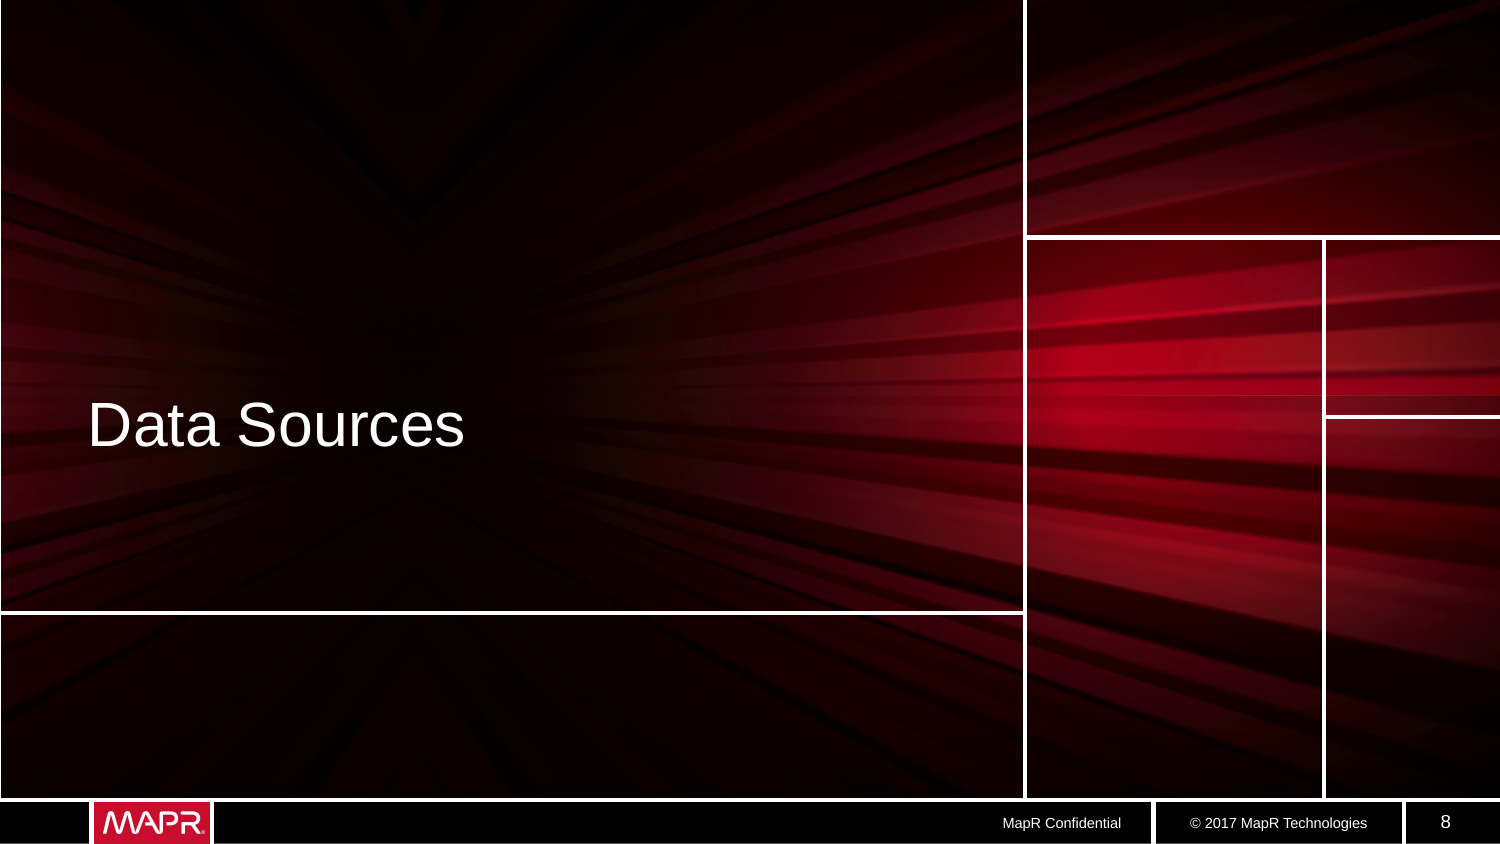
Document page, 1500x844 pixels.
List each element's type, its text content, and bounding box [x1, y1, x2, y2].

picture [1027, 0, 1500, 235]
picture [1, 615, 1023, 798]
picture [1027, 240, 1322, 798]
picture [1326, 240, 1500, 415]
picture [1, 0, 1023, 611]
list Data Sources [72, 357, 1024, 492]
picture [94, 802, 210, 844]
picture [1326, 419, 1500, 798]
